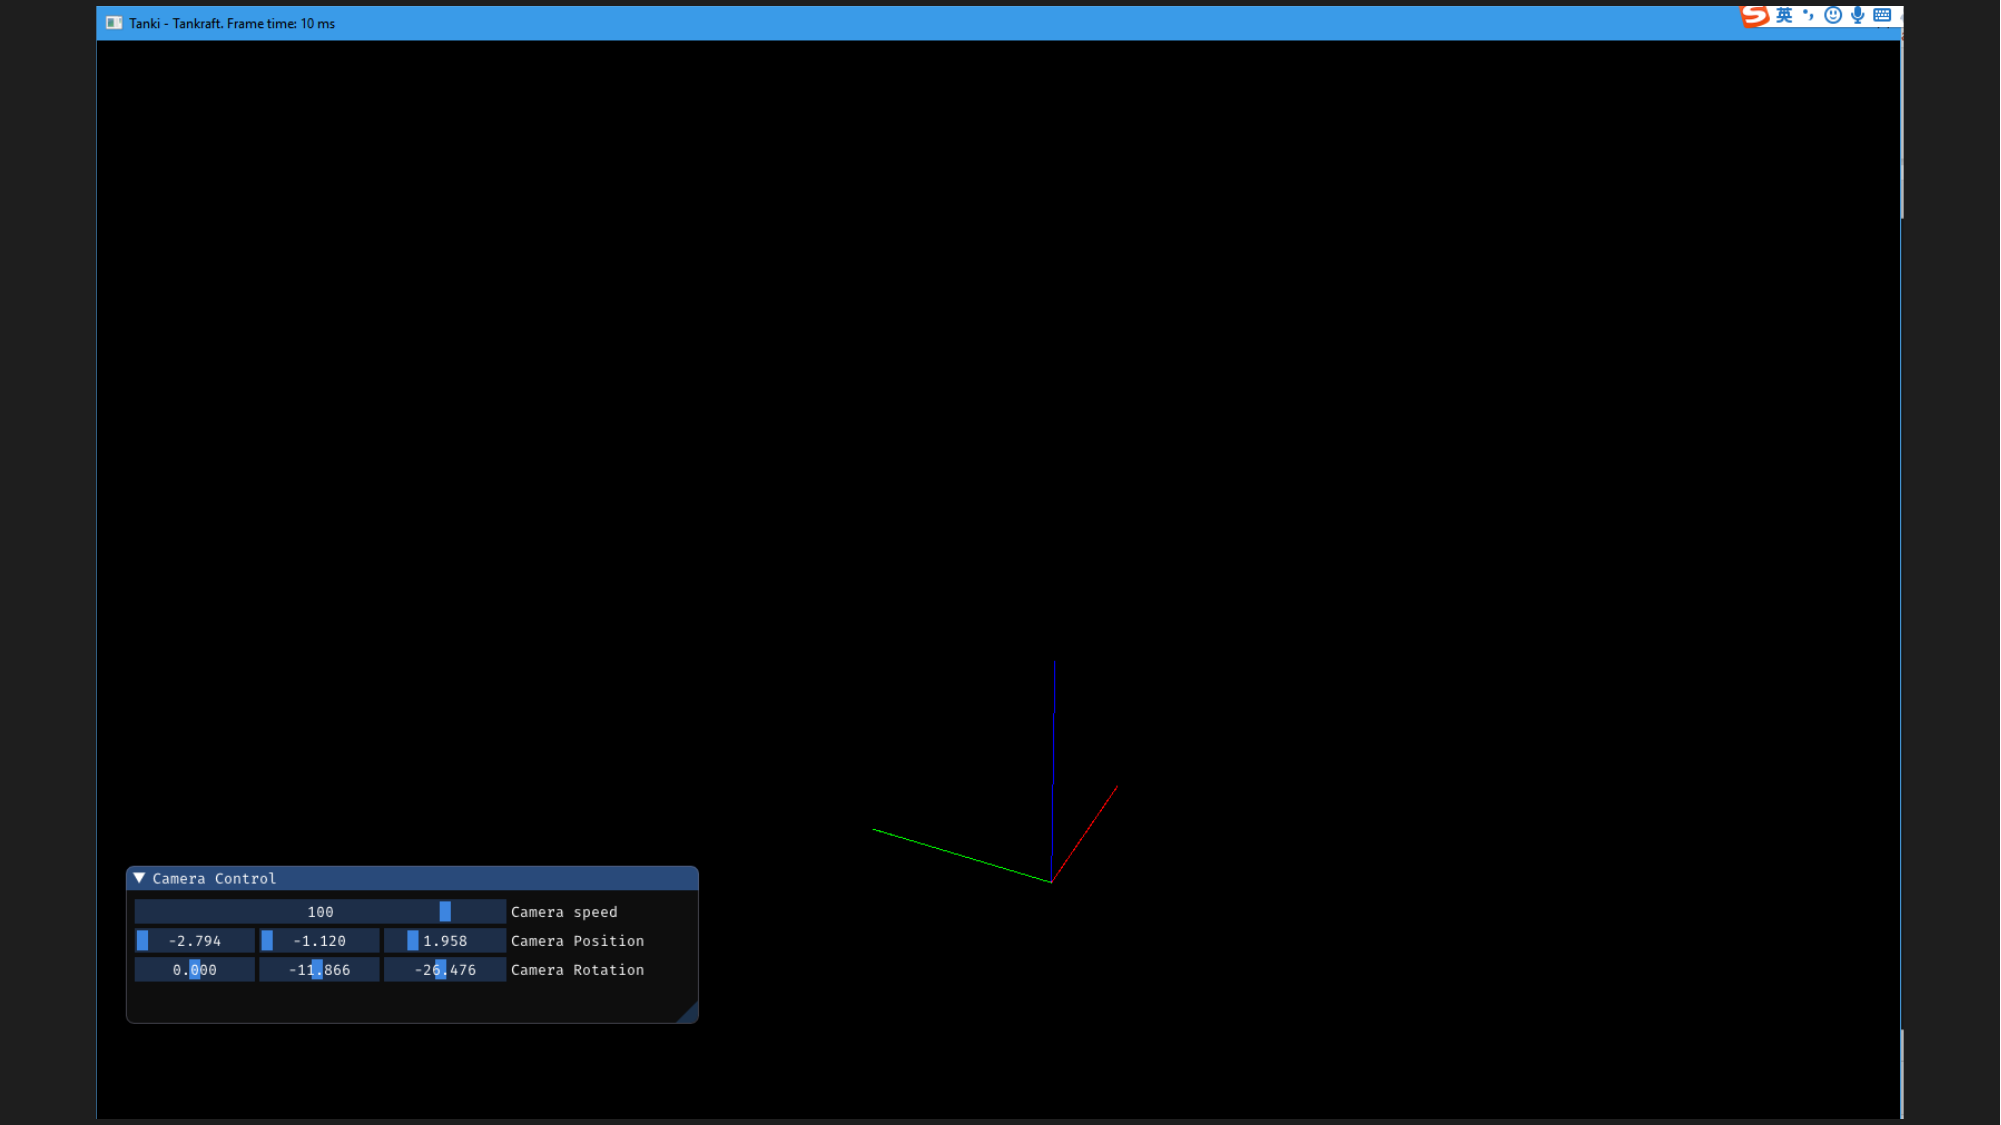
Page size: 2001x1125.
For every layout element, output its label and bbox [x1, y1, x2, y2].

picture [96, 6, 1904, 1119]
